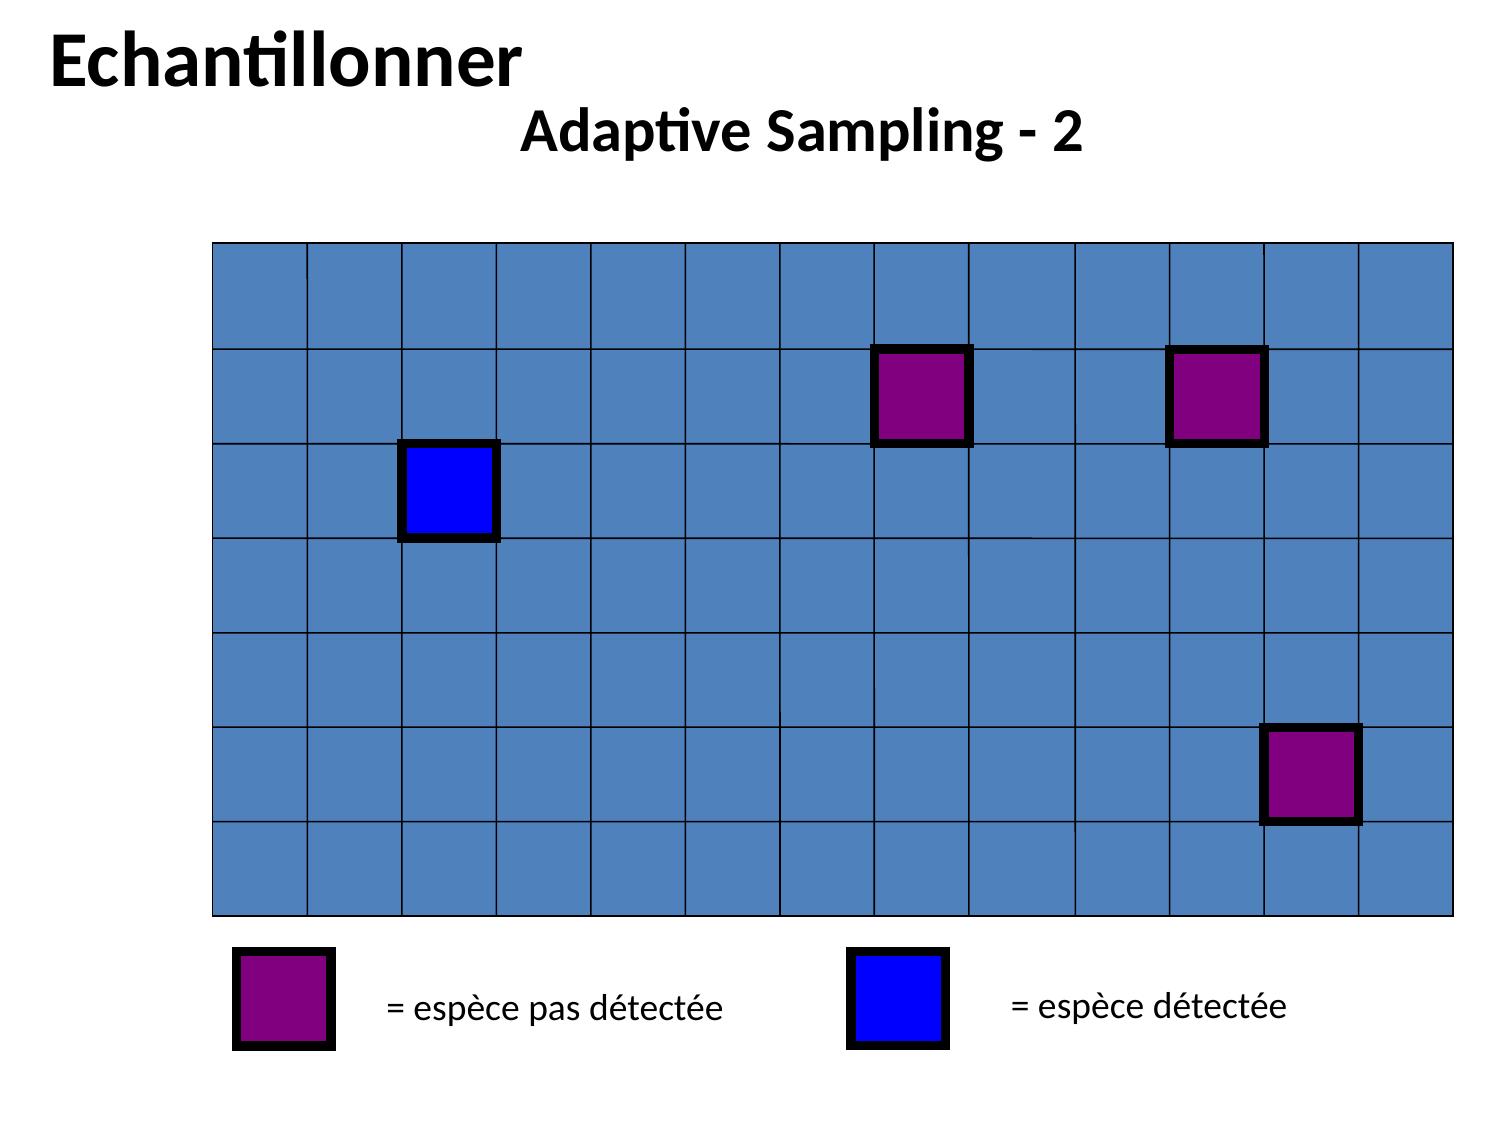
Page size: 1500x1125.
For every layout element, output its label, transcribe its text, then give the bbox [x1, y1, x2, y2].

text_box [780, 444, 874, 538]
text_box [780, 350, 874, 443]
text_box [308, 242, 401, 349]
text_box [969, 242, 1075, 349]
text_box [969, 444, 1075, 538]
text_box [969, 633, 1075, 727]
text_box [1359, 350, 1454, 443]
text_box [1359, 242, 1454, 349]
text_box [874, 349, 969, 444]
text_box [1359, 633, 1454, 727]
text_box [1170, 444, 1264, 538]
text_box [969, 539, 1075, 632]
text_box [686, 350, 779, 443]
text_box [497, 822, 590, 916]
text_box [1359, 539, 1454, 632]
text_box [1264, 727, 1359, 822]
text_box [402, 350, 496, 443]
text_box [308, 350, 401, 443]
text_box [1265, 539, 1358, 632]
text_box [591, 633, 685, 727]
text_box [402, 242, 496, 349]
text_box [591, 539, 685, 632]
text_box [308, 728, 401, 821]
text_box [1076, 728, 1169, 821]
text_box [1265, 350, 1358, 443]
text_box [212, 539, 307, 632]
text_box [402, 728, 496, 821]
text_box [780, 539, 874, 632]
text_box [1076, 633, 1169, 727]
text_box [780, 242, 874, 349]
text_box [1265, 444, 1358, 538]
text_box [591, 822, 685, 916]
text_box [1359, 728, 1454, 821]
text_box [686, 539, 779, 632]
text_box [591, 242, 685, 349]
text_box [686, 728, 779, 821]
text_box [402, 539, 496, 632]
text_box Echantillonner [34, 0, 540, 110]
text_box [1359, 822, 1454, 916]
text_box [1265, 822, 1358, 916]
text_box [1170, 539, 1264, 632]
text_box [686, 242, 779, 349]
text_box [780, 728, 874, 821]
text_box [497, 539, 590, 632]
text_box [969, 822, 1075, 916]
text_box [1076, 822, 1169, 916]
text_box [591, 728, 685, 821]
text_box = espèce pas détectée [371, 975, 740, 1035]
text_box [308, 822, 401, 916]
text_box [308, 444, 401, 538]
text_box [402, 822, 496, 916]
text_box [401, 443, 497, 538]
text_box [497, 633, 590, 727]
text_box [236, 951, 332, 1046]
text_box [1076, 444, 1169, 538]
text_box [497, 728, 590, 821]
text_box [1170, 242, 1264, 349]
text_box [969, 728, 1075, 821]
text_box [212, 633, 307, 727]
text_box [591, 444, 685, 538]
text_box [875, 633, 968, 727]
text_box [1170, 633, 1264, 727]
text_box Adaptive Sampling - 2 [505, 82, 1100, 172]
text_box [402, 633, 496, 727]
text_box [780, 822, 874, 916]
text_box [1170, 728, 1264, 821]
text_box [1170, 822, 1264, 916]
text_box [1076, 242, 1169, 349]
text_box [212, 444, 307, 538]
text_box [1169, 349, 1265, 444]
text_box [969, 350, 1075, 443]
text_box [1265, 633, 1358, 727]
text_box [497, 242, 590, 349]
text_box [780, 633, 874, 727]
text_box [1359, 444, 1454, 538]
text_box [1265, 242, 1358, 349]
text_box [686, 444, 779, 538]
text_box = espèce détectée [996, 974, 1303, 1034]
text_box [686, 633, 779, 727]
text_box [497, 350, 590, 443]
text_box [875, 539, 968, 632]
text_box [212, 242, 307, 349]
text_box [212, 728, 307, 821]
text_box [875, 444, 968, 538]
text_box [875, 242, 968, 349]
text_box [686, 822, 779, 916]
text_box [212, 350, 307, 443]
text_box [1076, 539, 1169, 632]
text_box [308, 539, 401, 632]
text_box [497, 444, 590, 538]
text_box [850, 951, 946, 1046]
text_box [308, 633, 401, 727]
text_box [212, 822, 307, 916]
text_box [875, 822, 968, 916]
text_box [875, 728, 968, 821]
text_box [591, 350, 685, 443]
text_box [1076, 350, 1169, 443]
